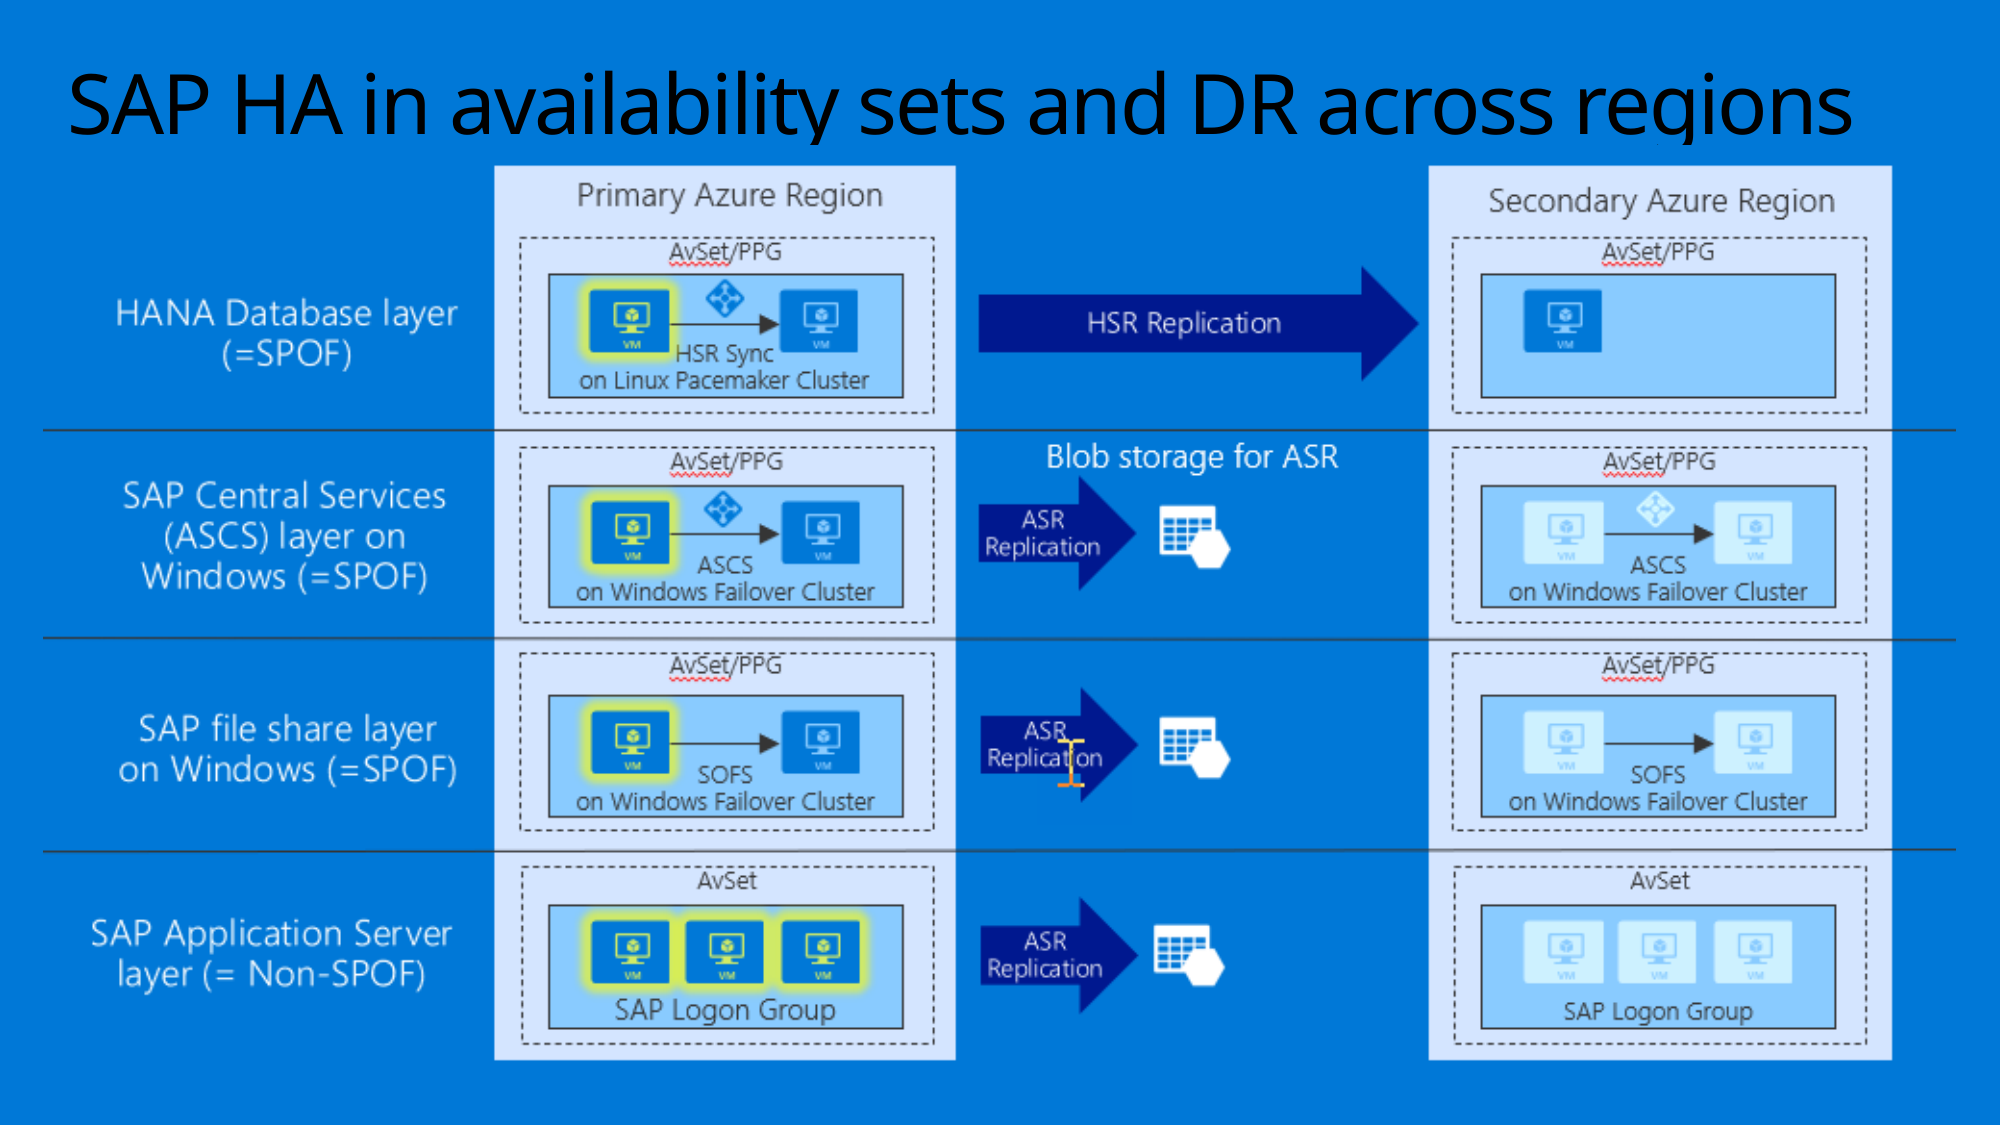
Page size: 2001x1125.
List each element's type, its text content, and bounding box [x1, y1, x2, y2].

title SAP HA in availability sets and DR across regions [43, 47, 1956, 145]
picture [43, 145, 1957, 1078]
